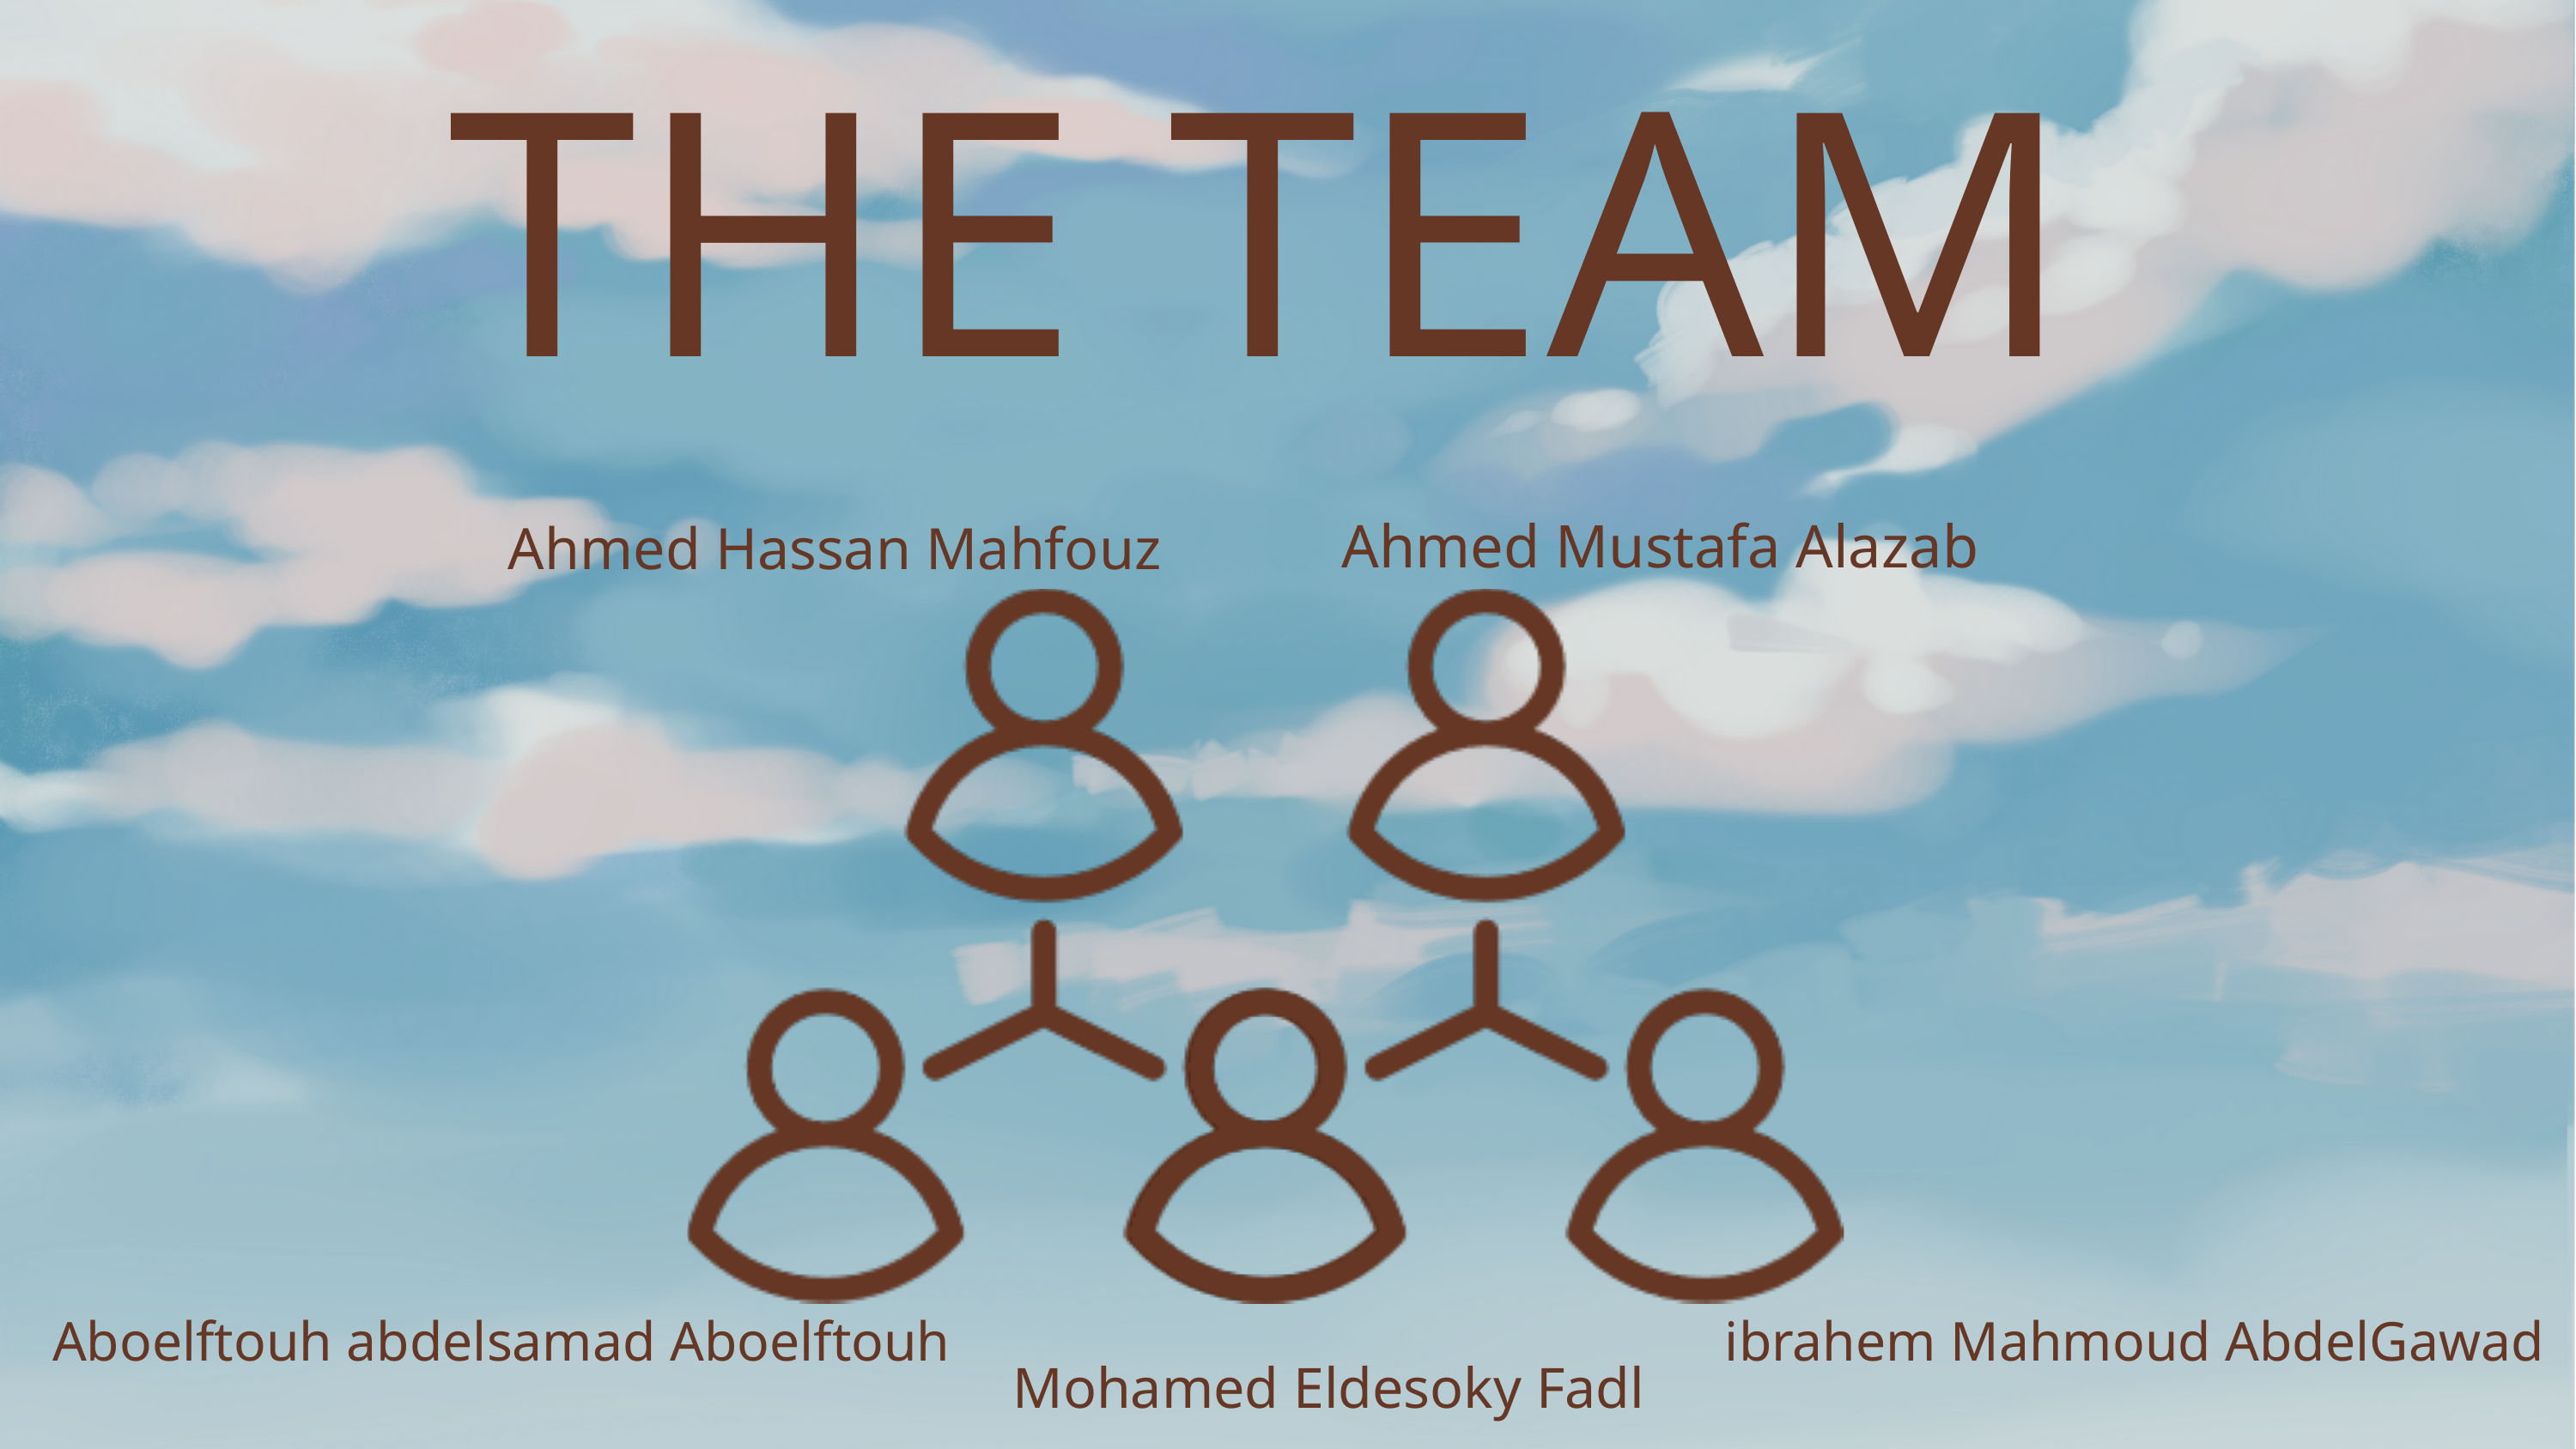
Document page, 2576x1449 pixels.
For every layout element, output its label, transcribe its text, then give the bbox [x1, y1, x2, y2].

text_box Aboelftouh abdelsamad Aboelftouh [27, 1296, 977, 1373]
text_box [1129, 589, 1844, 1304]
text_box [687, 589, 1129, 1304]
text_box Mohamed Eldesoky Fadl [1001, 1341, 1656, 1419]
text_box ibrahem Mahmoud AbdelGawad [1704, 1296, 2566, 1373]
text_box THE TEAM [386, 0, 2136, 425]
text_box [0, 0, 2576, 1449]
text_box Ahmed Mustafa Alazab [1328, 497, 1993, 580]
text_box Ahmed Hassan Mahfouz [501, 500, 1169, 582]
